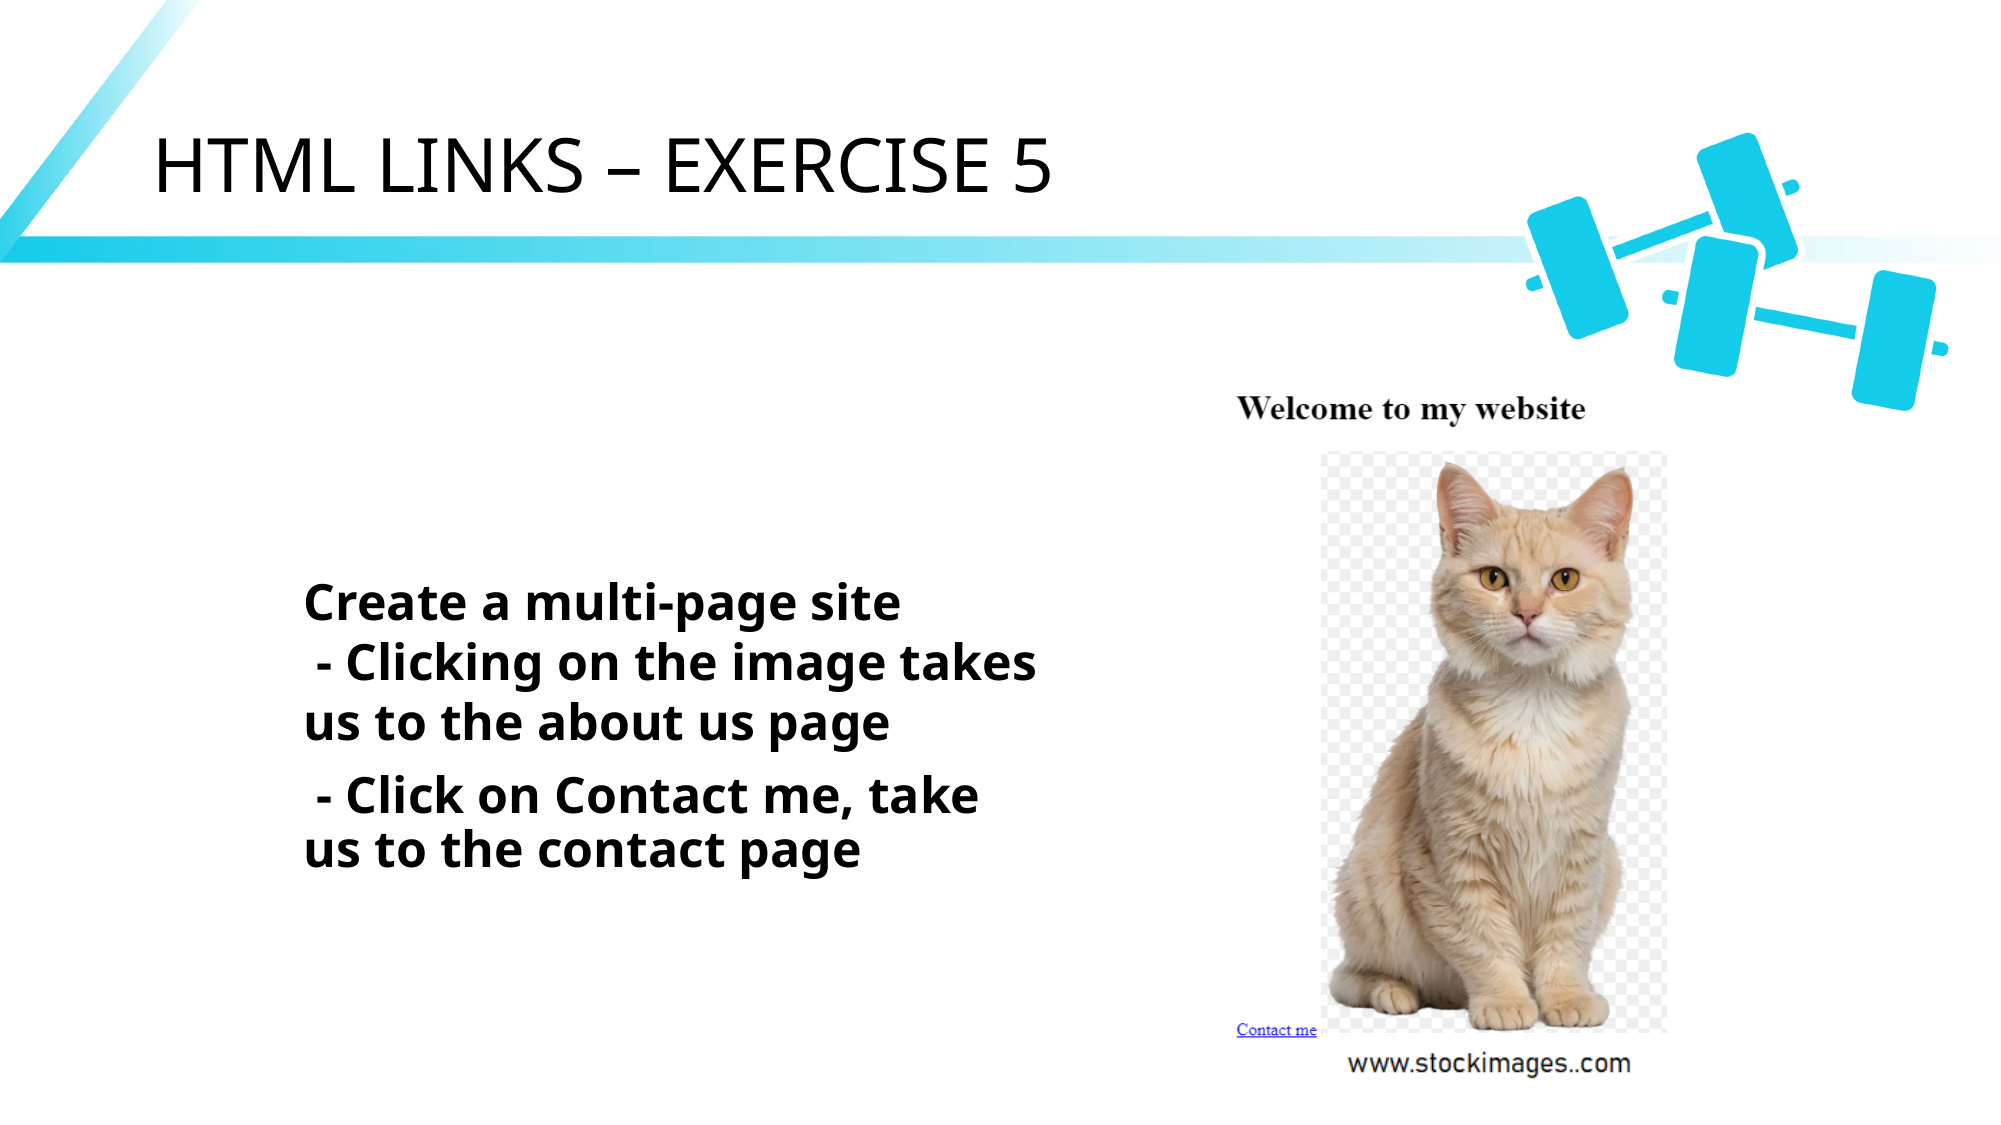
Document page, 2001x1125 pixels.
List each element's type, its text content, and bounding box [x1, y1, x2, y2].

picture [0, 0, 2000, 1125]
text_box Create a multi-page site - Clicking on the image takes us to the about us page - Click on Contact me, take us to the contact page [288, 562, 1061, 724]
title HTML LINKS – EXERCISE 5 [137, 59, 1863, 278]
